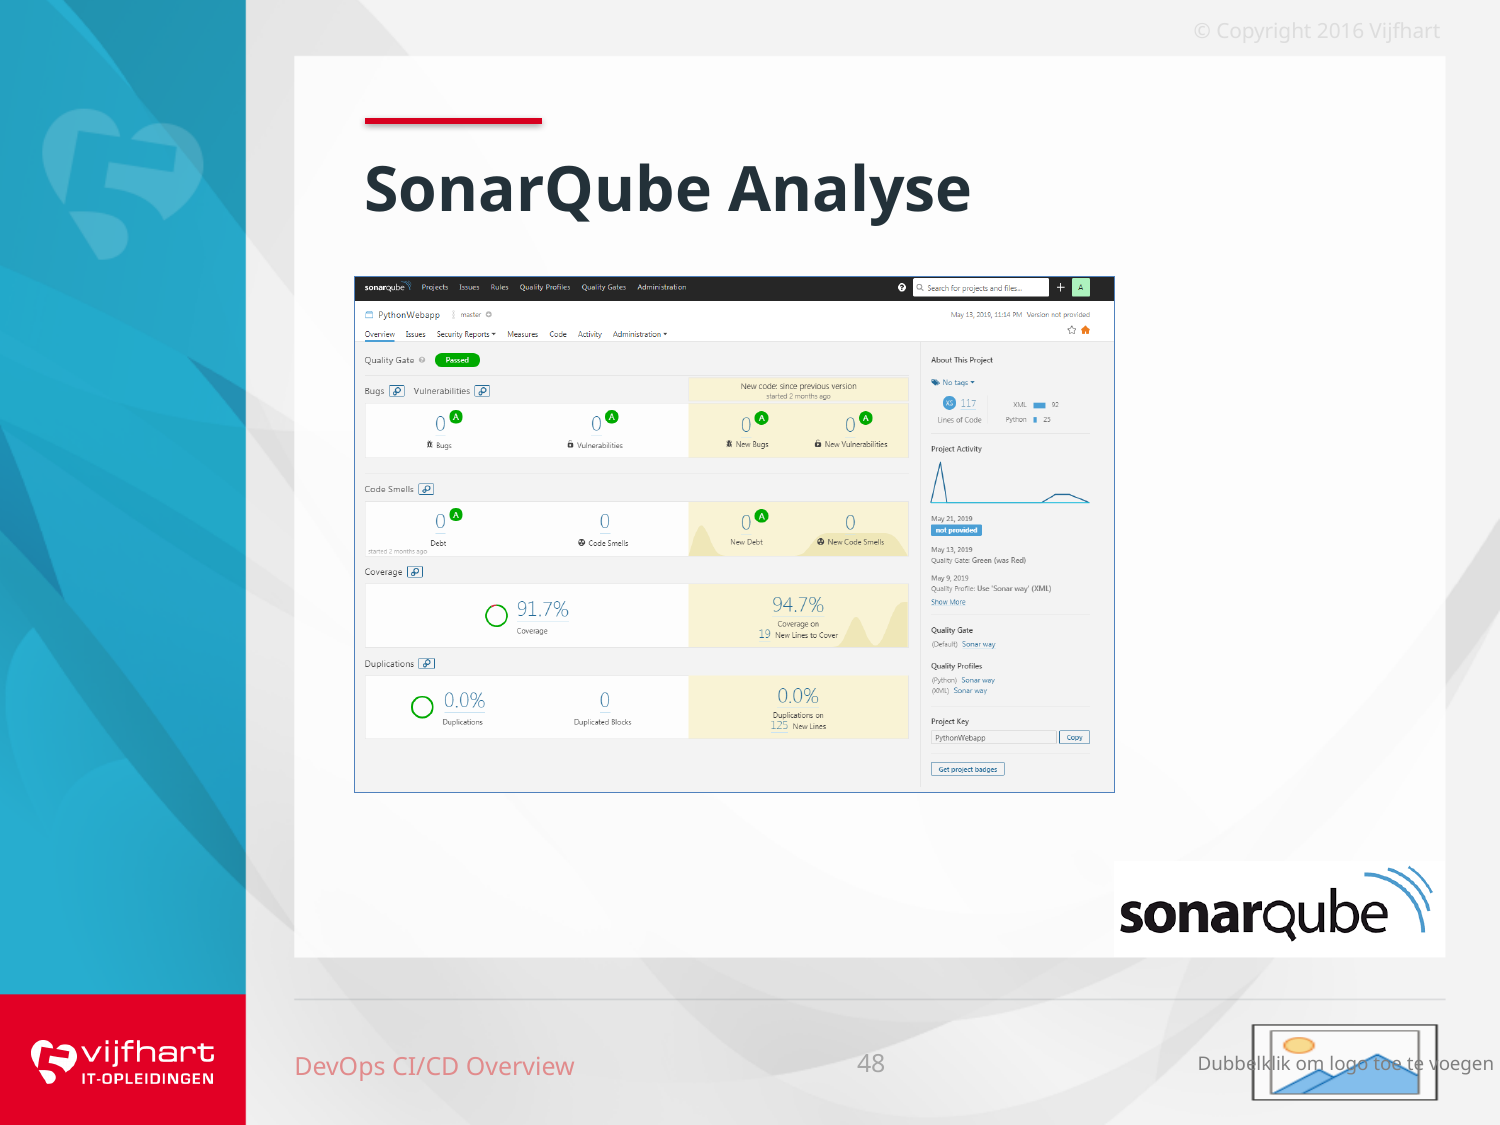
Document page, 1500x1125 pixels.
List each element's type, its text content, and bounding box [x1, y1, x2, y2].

footer DevOps CI/CD Overview [279, 1042, 811, 1103]
picture [0, 0, 1500, 1125]
title SonarQube Analyse [349, 156, 1395, 226]
